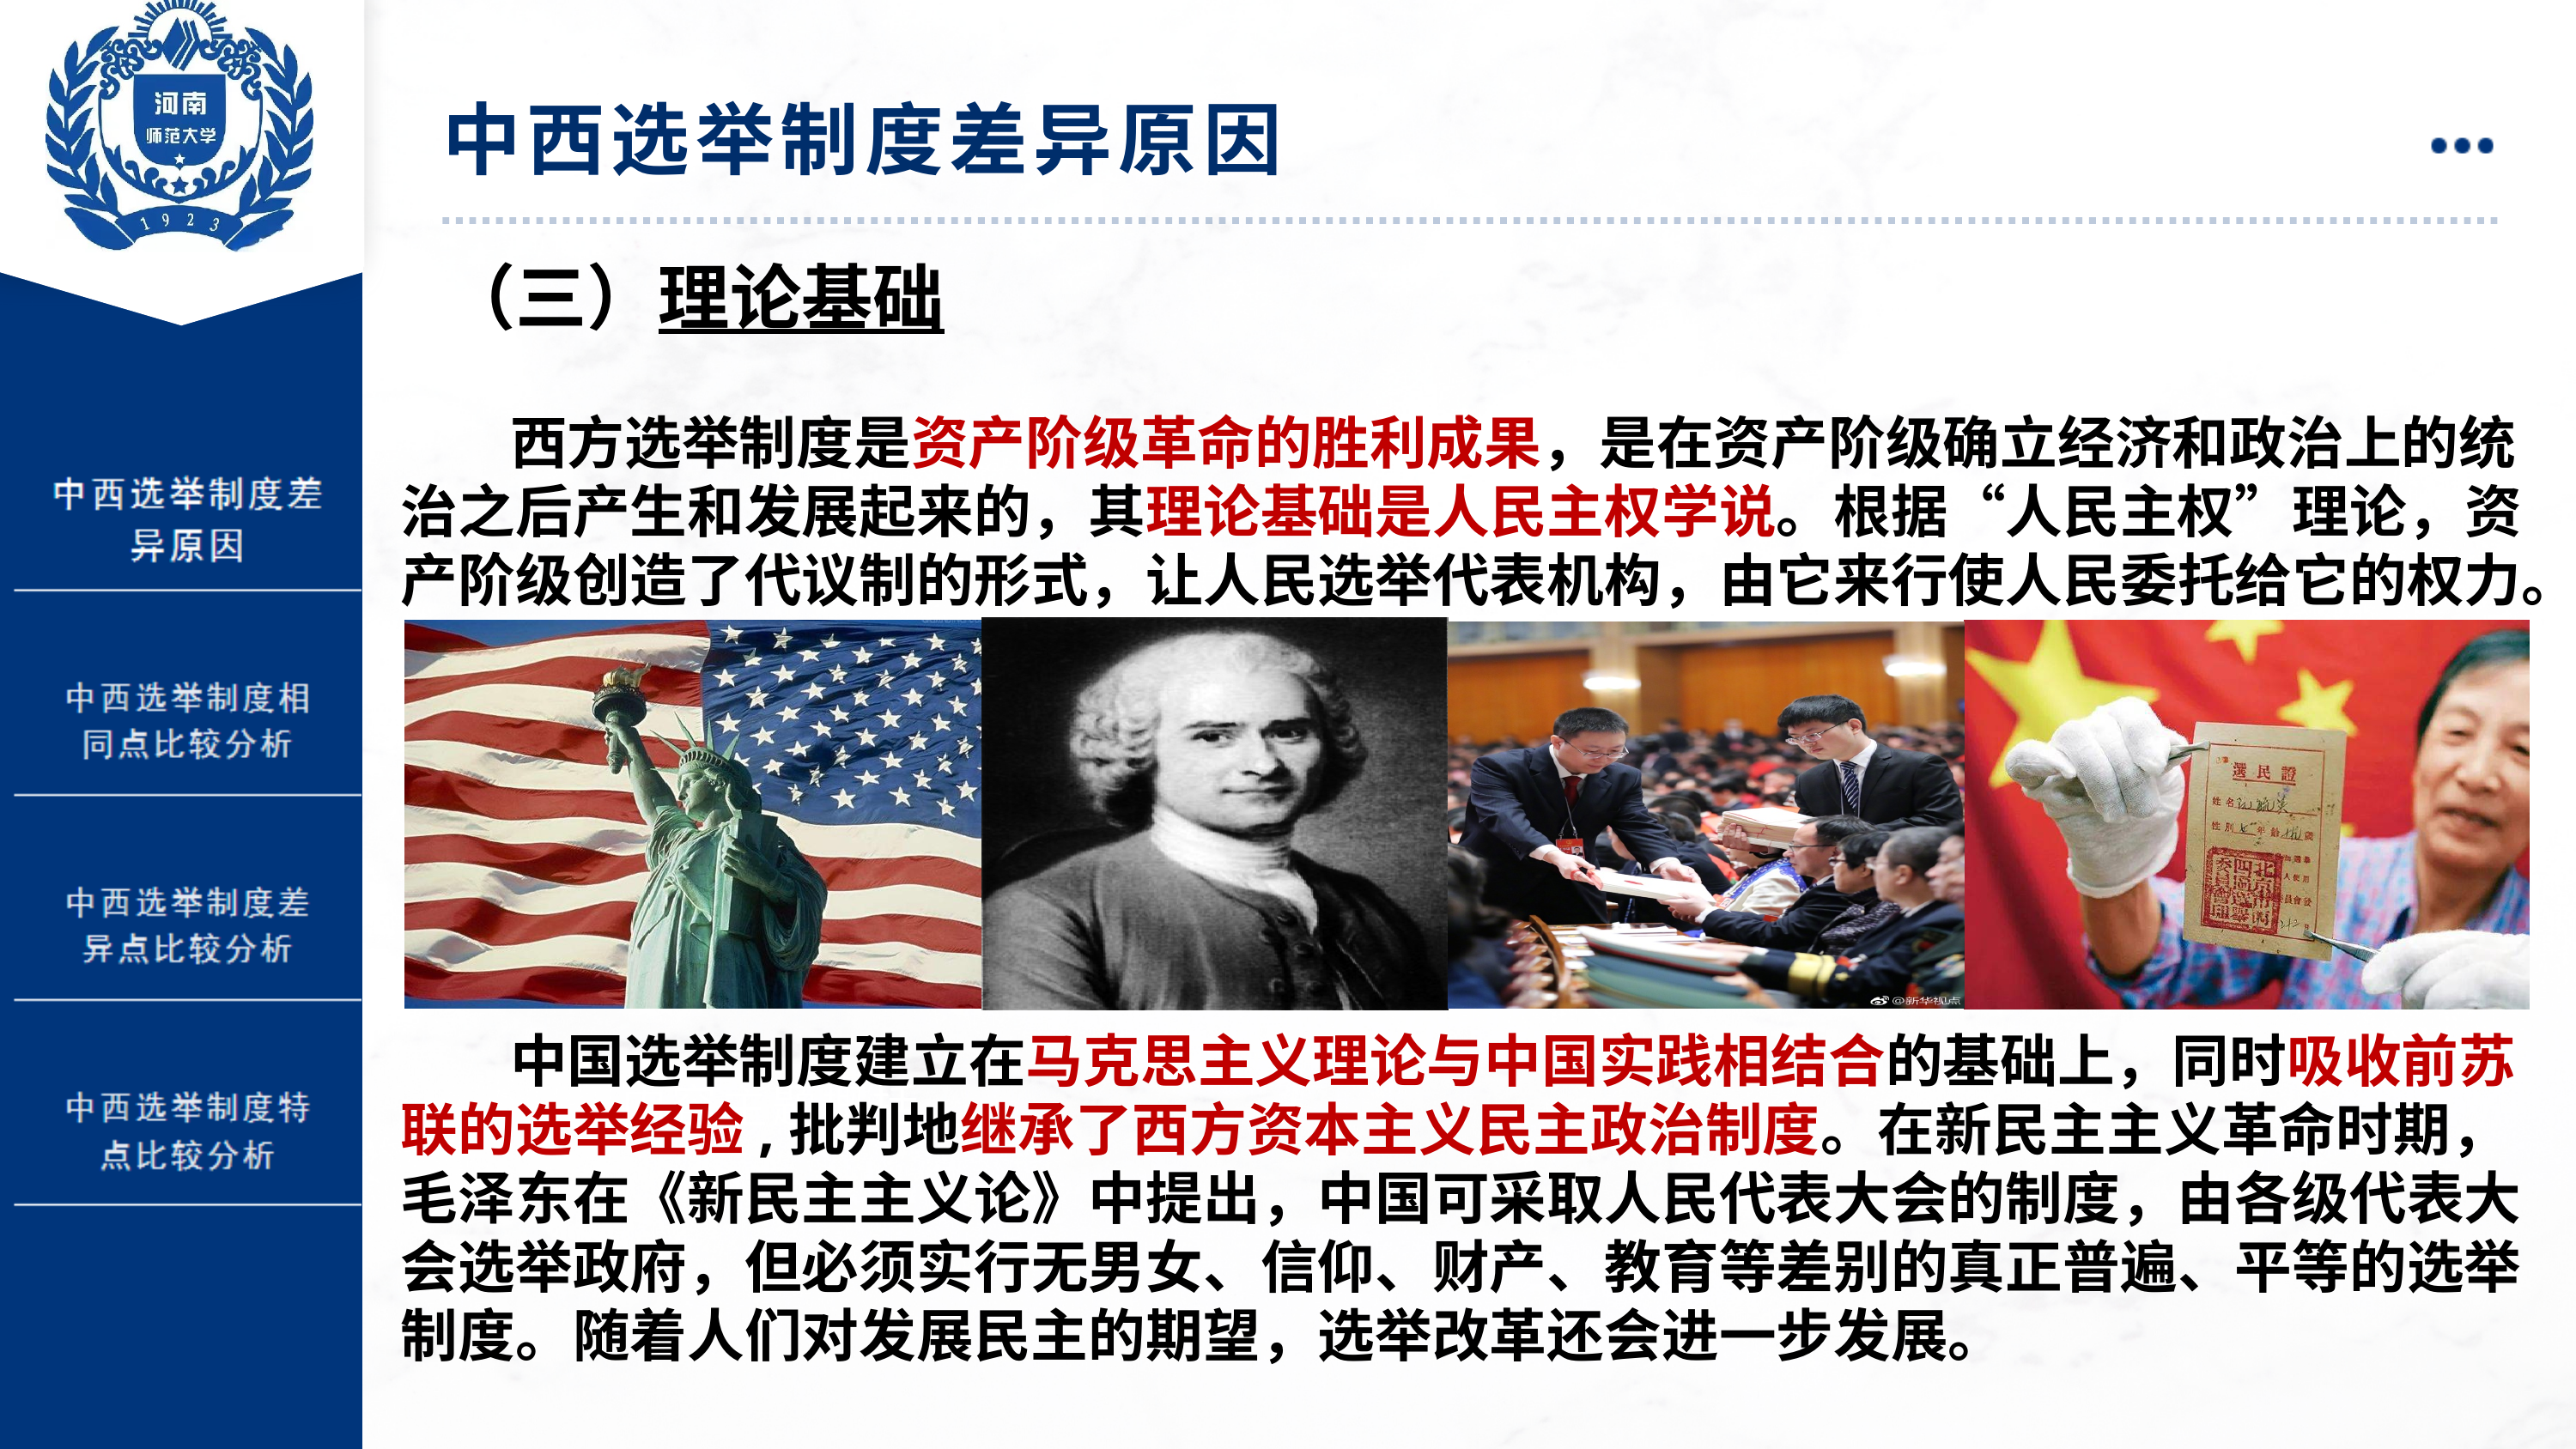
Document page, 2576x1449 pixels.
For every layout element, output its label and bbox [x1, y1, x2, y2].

text_box [365, 499, 992, 961]
picture [0, 0, 2576, 1449]
